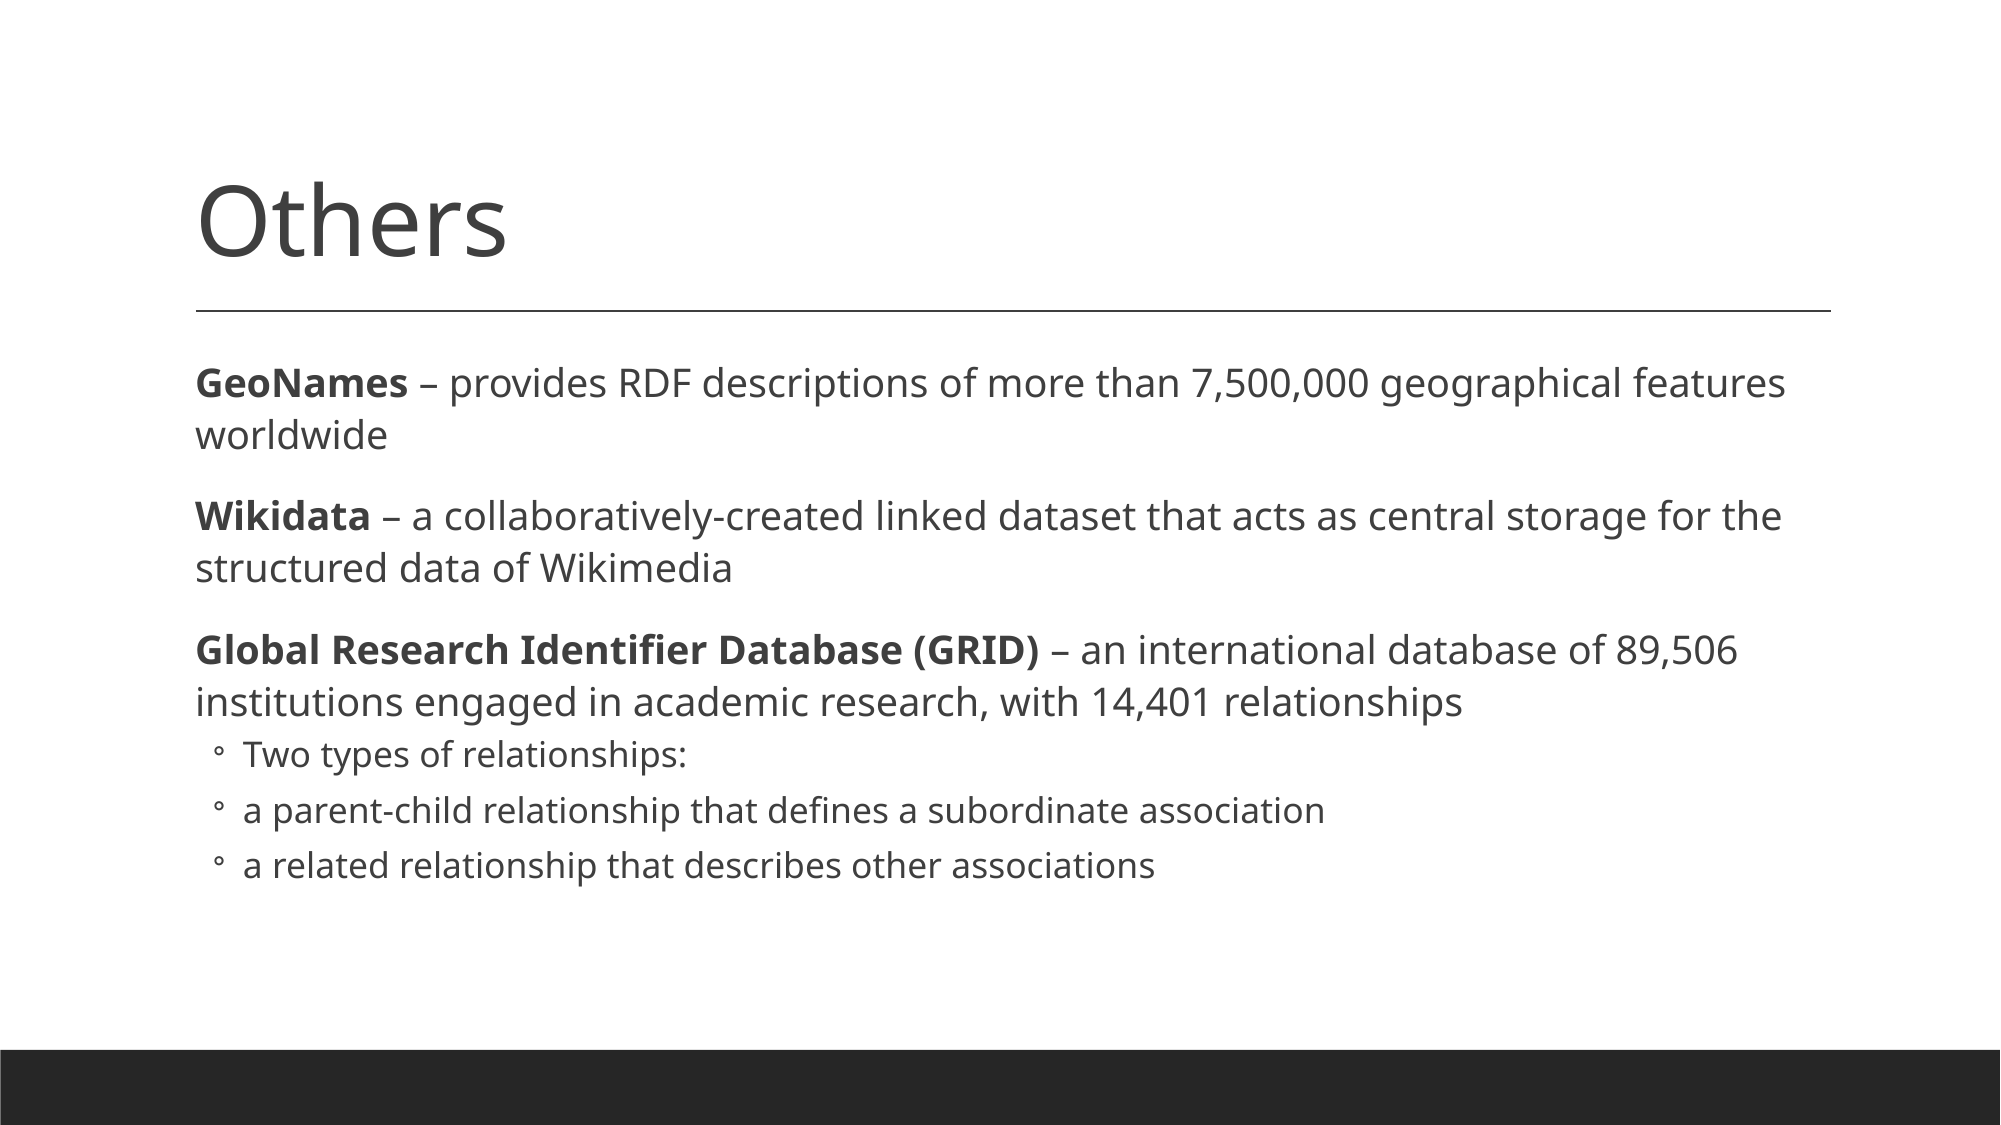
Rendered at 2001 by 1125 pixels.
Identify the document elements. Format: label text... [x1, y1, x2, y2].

title Others [180, 47, 1830, 285]
list GeoNames – provides RDF descriptions of more than 7,500,000 geographical features worldwide Wikidata – a collaboratively-created linked dataset that acts as central storage for the structured data of Wikimedia Global Research Identifier Database (GRID) – an international database of 89,506 institutions engaged in academic research, with 14,401 relationships Two types of relationships: a parent-child relationship that defines a subordinate association a related relationship that describes other associations [180, 345, 1830, 963]
